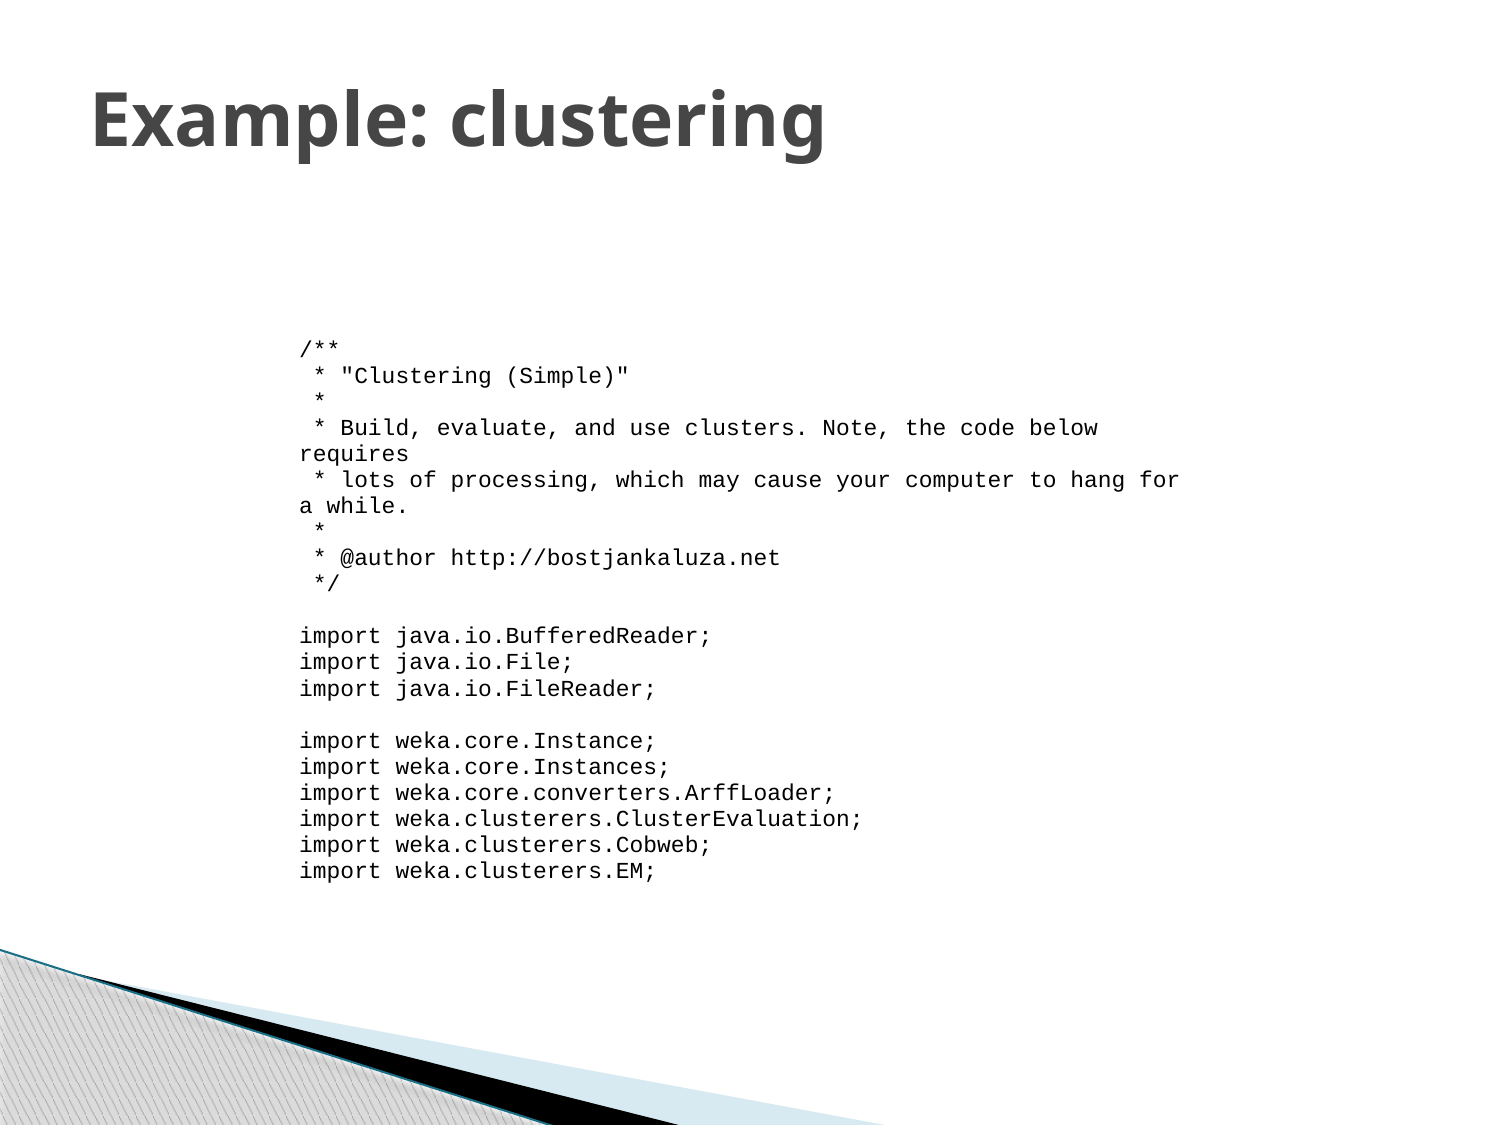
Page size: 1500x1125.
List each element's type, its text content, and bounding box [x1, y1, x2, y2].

title Example: clustering [75, 45, 1425, 188]
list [298, 337, 1201, 891]
